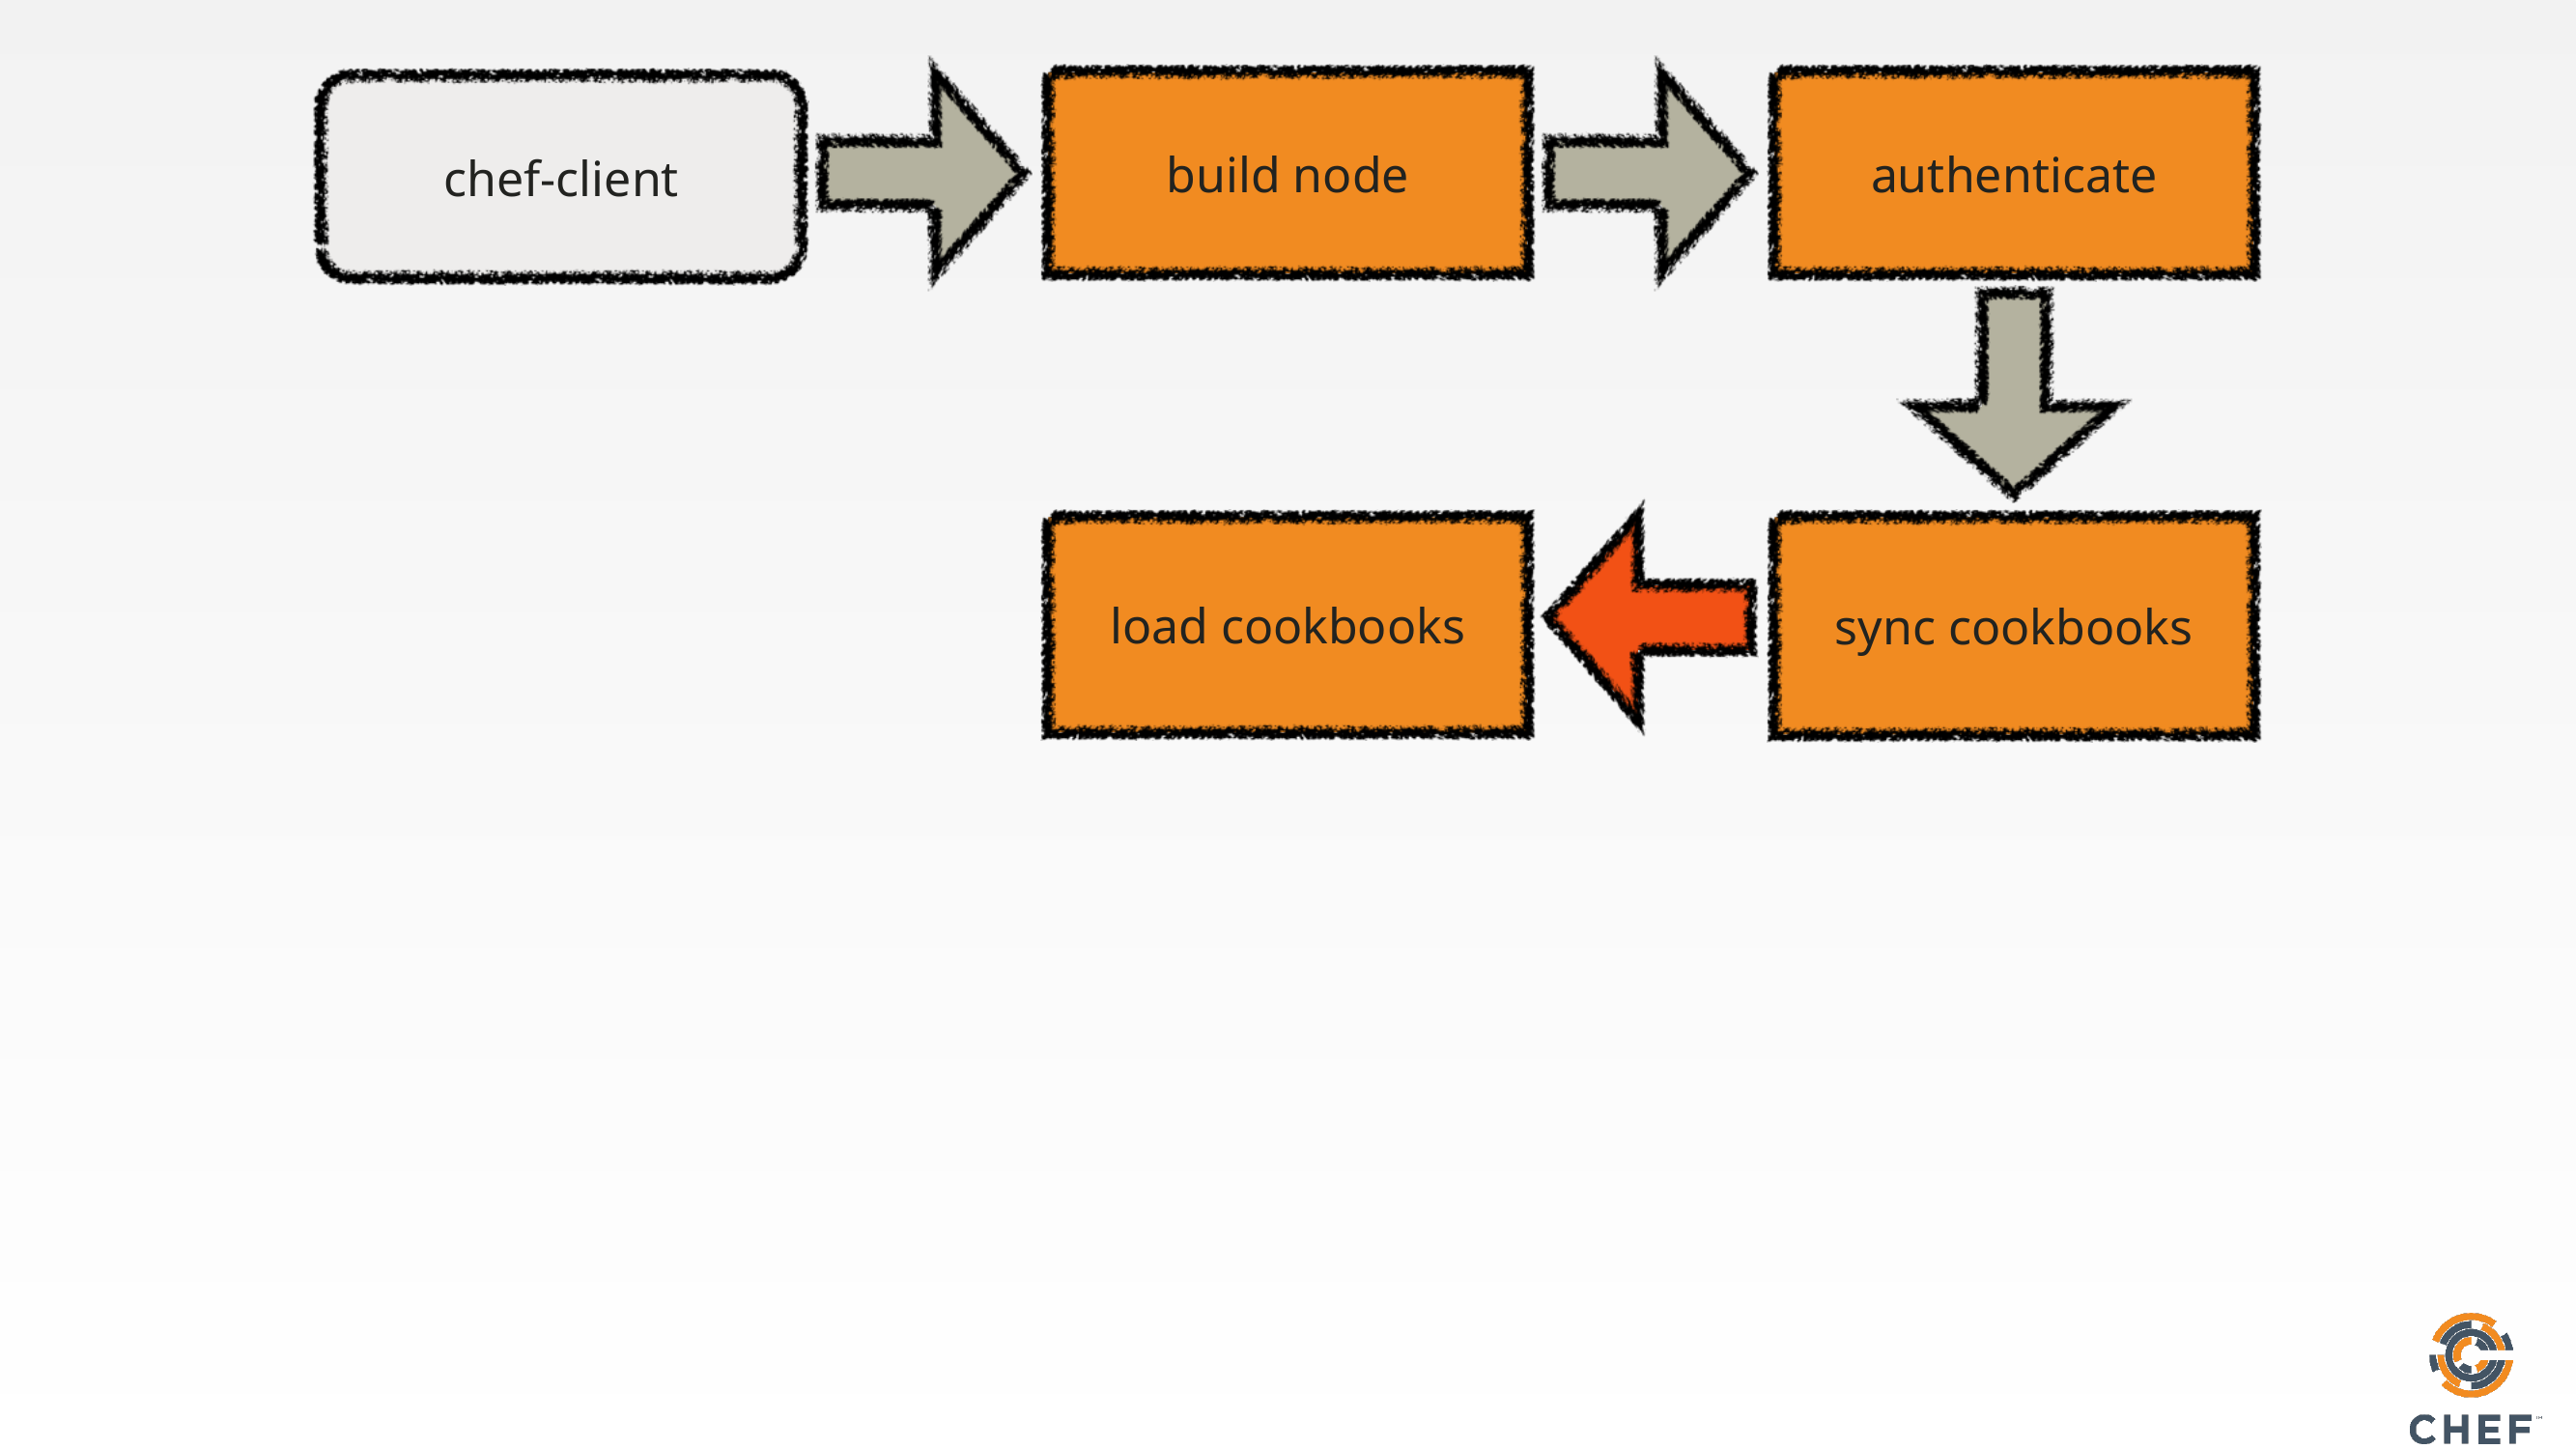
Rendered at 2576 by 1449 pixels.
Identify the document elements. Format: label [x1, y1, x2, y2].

text_box [311, 68, 809, 286]
text_box [1891, 285, 2137, 508]
text_box [1541, 49, 1764, 297]
text_box [1537, 495, 1760, 741]
text_box [1768, 64, 2262, 282]
text_box [1039, 508, 1536, 741]
text_box [1039, 64, 1536, 282]
text_box [1766, 508, 2262, 743]
picture [2399, 1295, 2550, 1449]
text_box [814, 49, 1037, 297]
